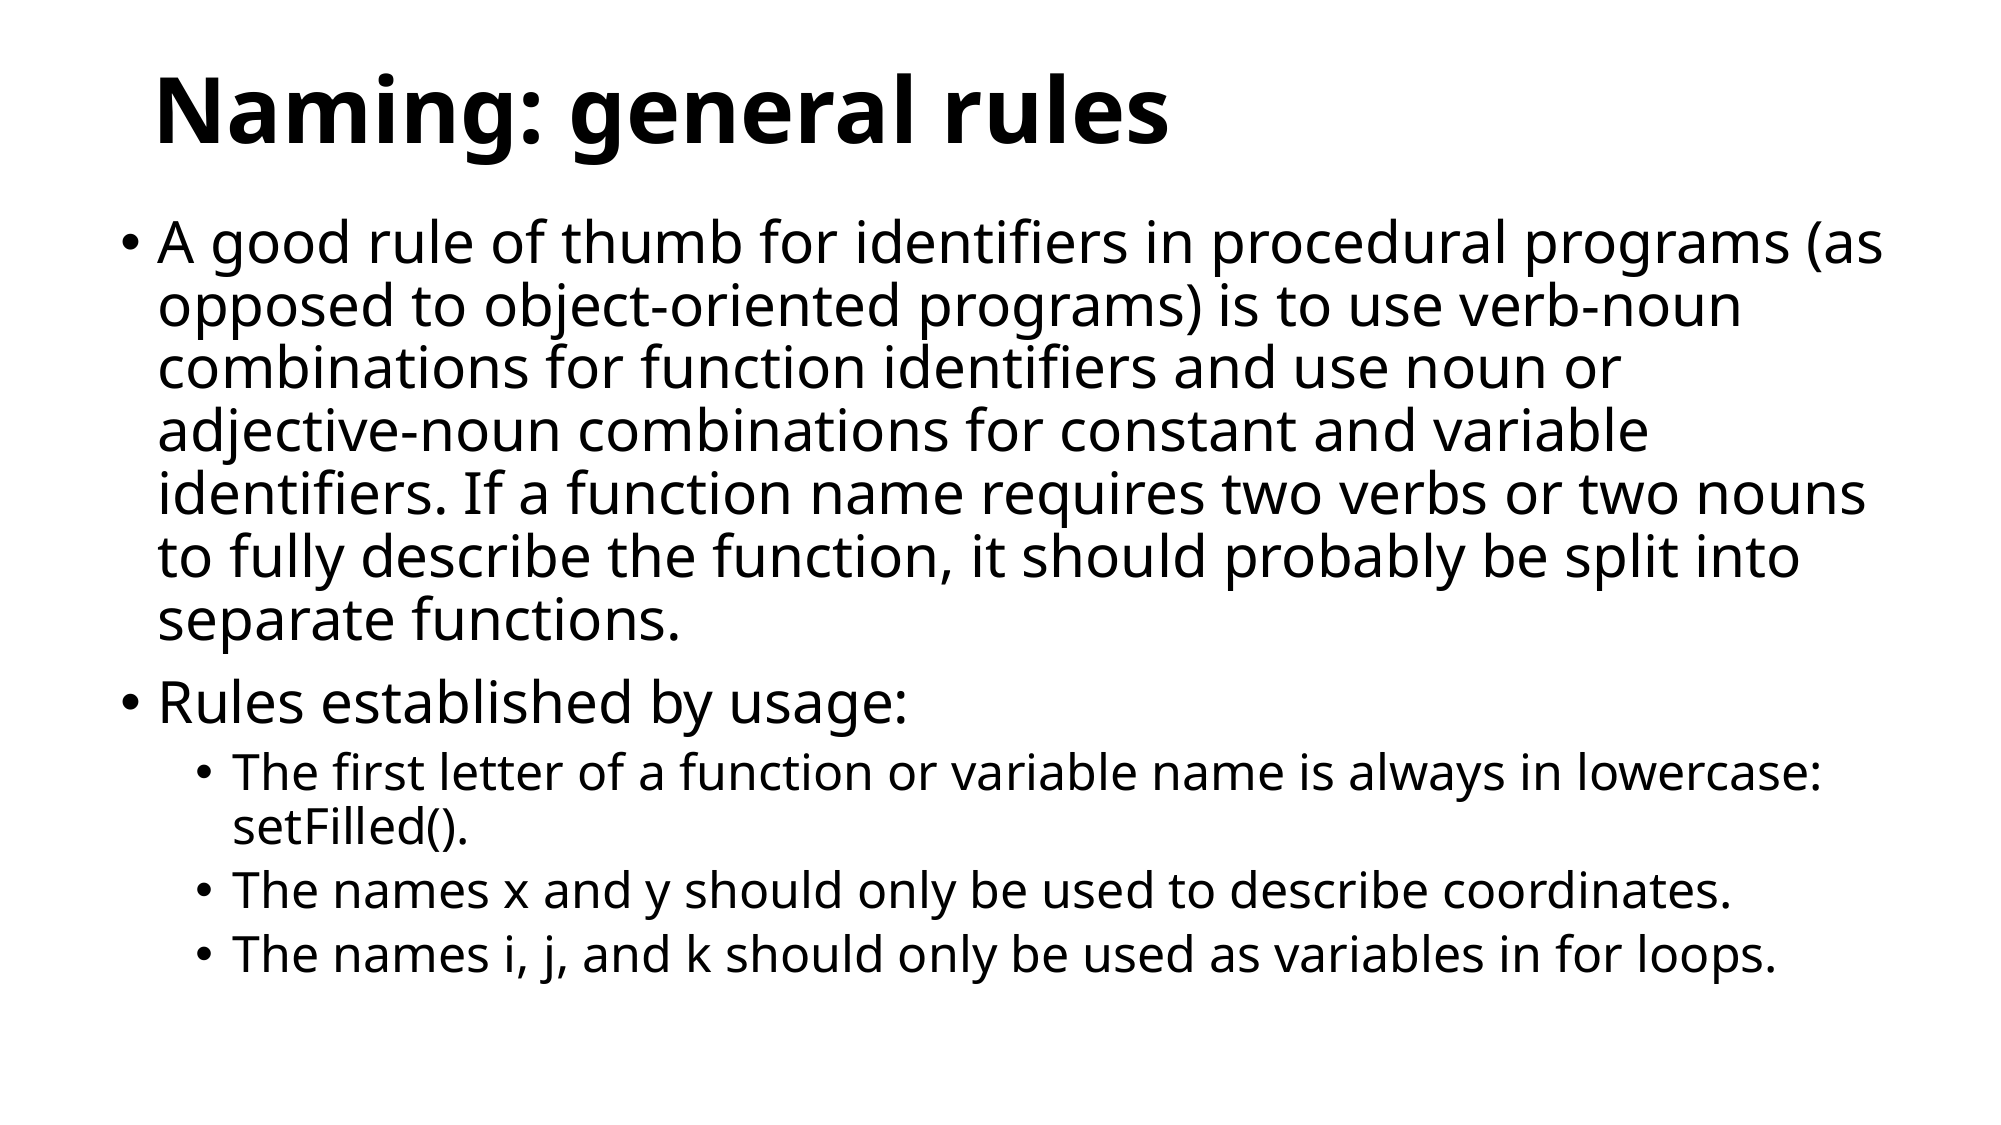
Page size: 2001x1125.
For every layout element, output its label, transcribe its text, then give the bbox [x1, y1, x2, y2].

list A good rule of thumb for identifiers in procedural programs (as opposed to object-oriented programs) is to use verb-noun combinations for function identifiers and use noun or adjective-noun combinations for constant and variable identifiers. If a function name requires two verbs or two nouns to fully describe the function, it should probably be split into separate functions. Rules established by usage: The first letter of a function or variable name is always in lowercase: setFilled(). The names x and y should only be used to describe coordinates. The names i, j, and k should only be used as variables in for loops. [105, 205, 1911, 999]
title Naming: general rules [137, 59, 1863, 205]
